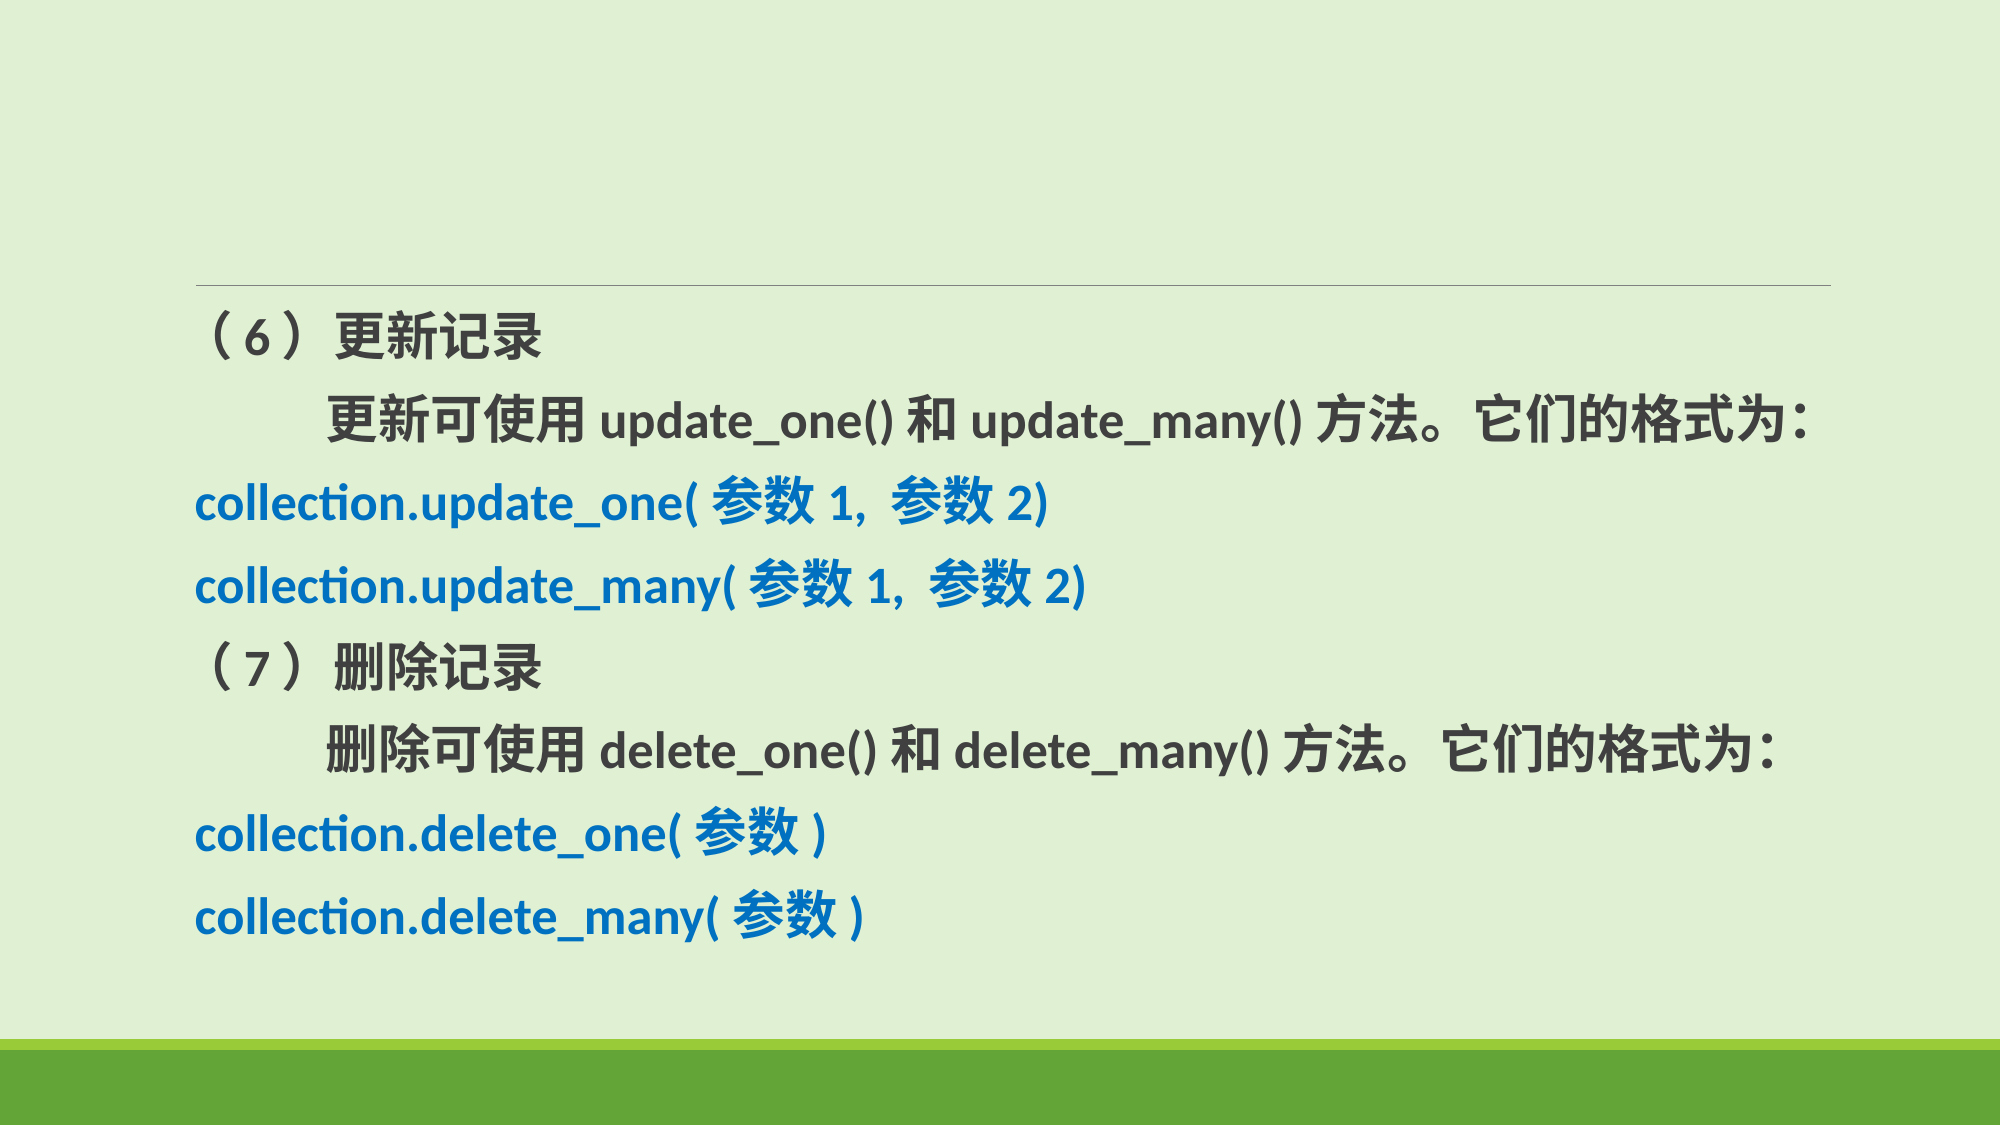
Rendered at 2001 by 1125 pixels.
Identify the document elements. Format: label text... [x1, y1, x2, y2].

list （6）更新记录 更新可使用update_one()和update_many()方法。它们的格式为： collection.update_one(参数1, 参数2) collection.update_many(参数1, 参数2) （7）删除记录 删除可使用delete_one()和delete_many()方法。它们的格式为： collection.delete_one(参数) collection.delete_many(参数) [180, 302, 1830, 963]
